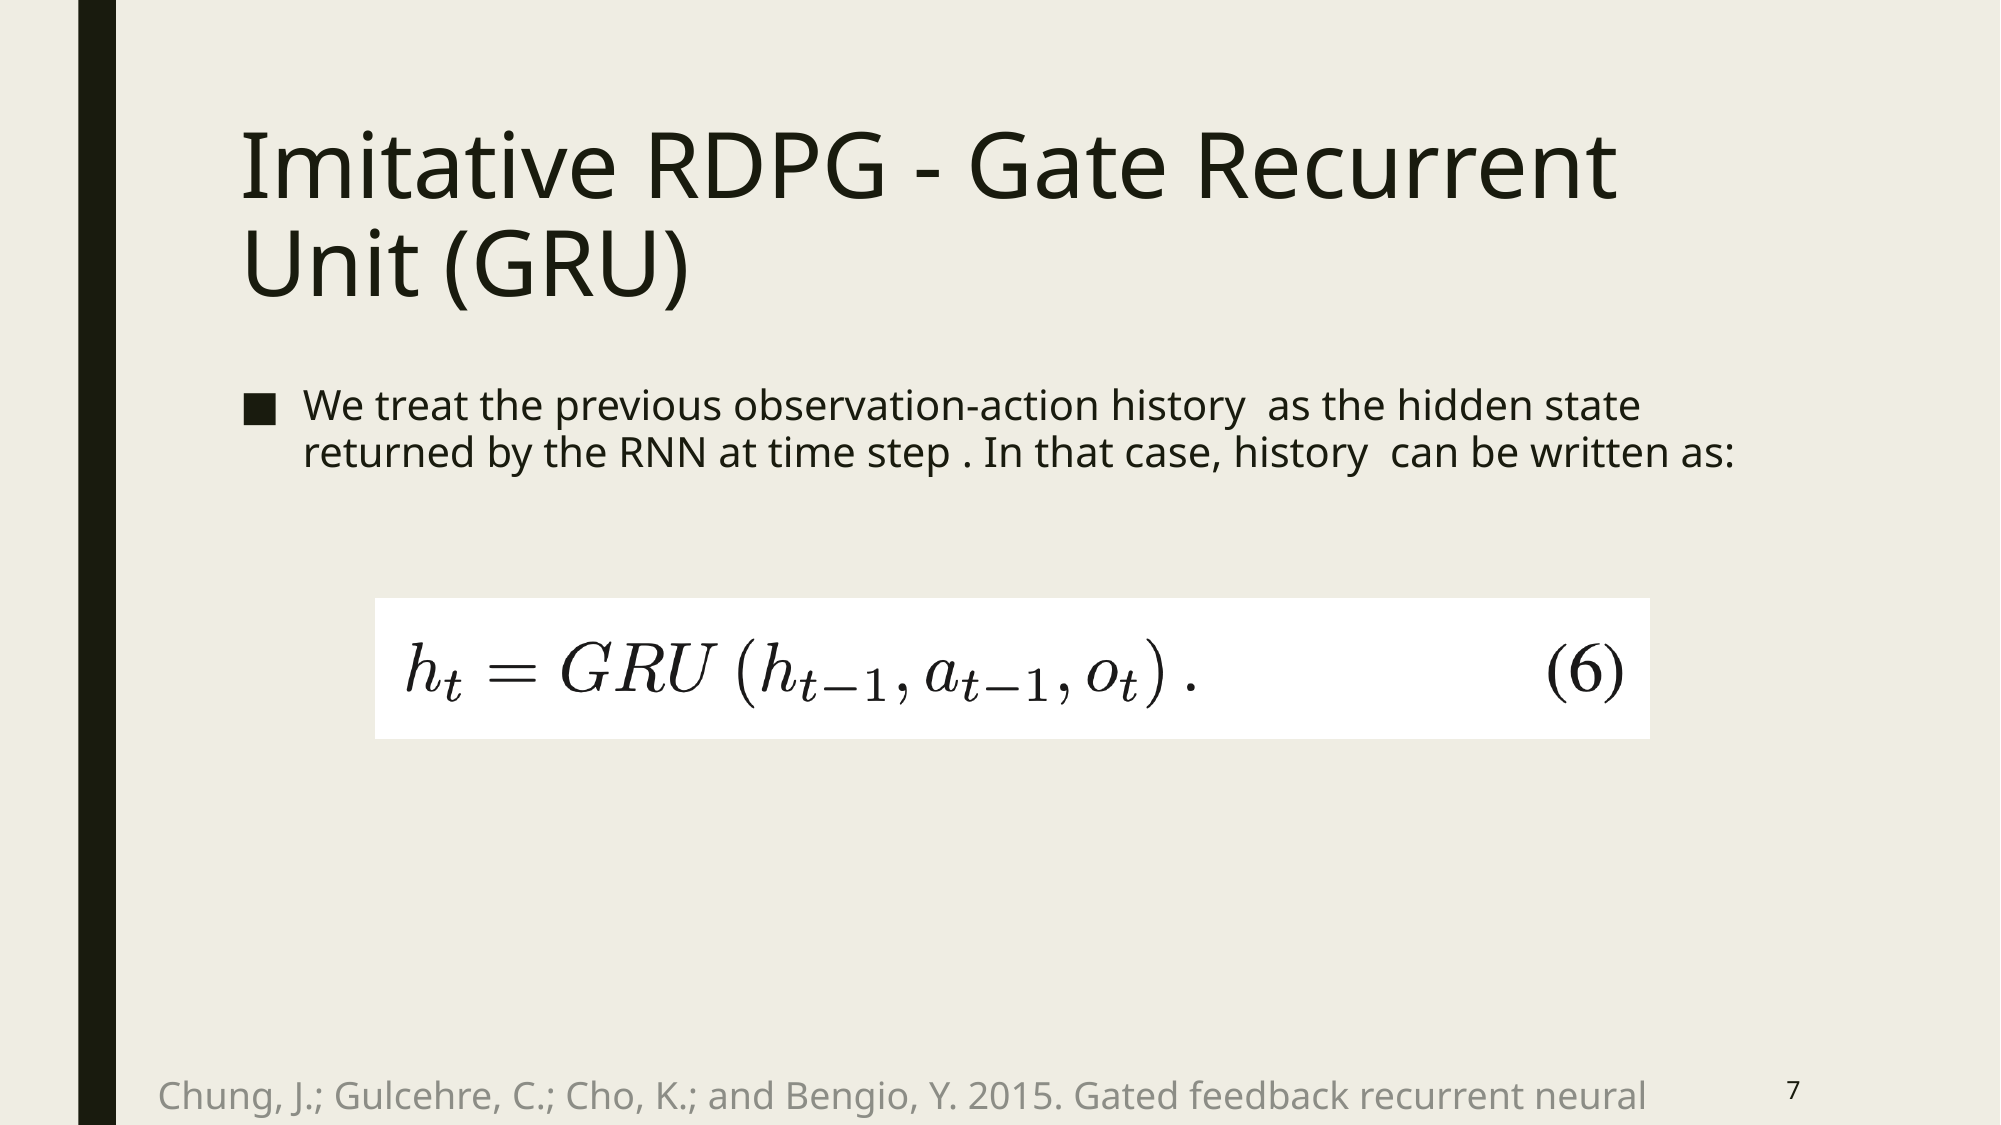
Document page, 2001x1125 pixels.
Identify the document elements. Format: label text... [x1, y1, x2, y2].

picture [374, 598, 1650, 739]
slide_number 7 [1553, 1058, 1816, 1125]
title Imitative RDPG - Gate Recurrent Unit (GRU) [225, 112, 1800, 357]
text_box Chung, J.; Gulcehre, C.; Cho, K.; and Bengio, Y. 2015. Gated feedback recurrent neural networks. In ICML. [142, 1064, 1553, 1125]
